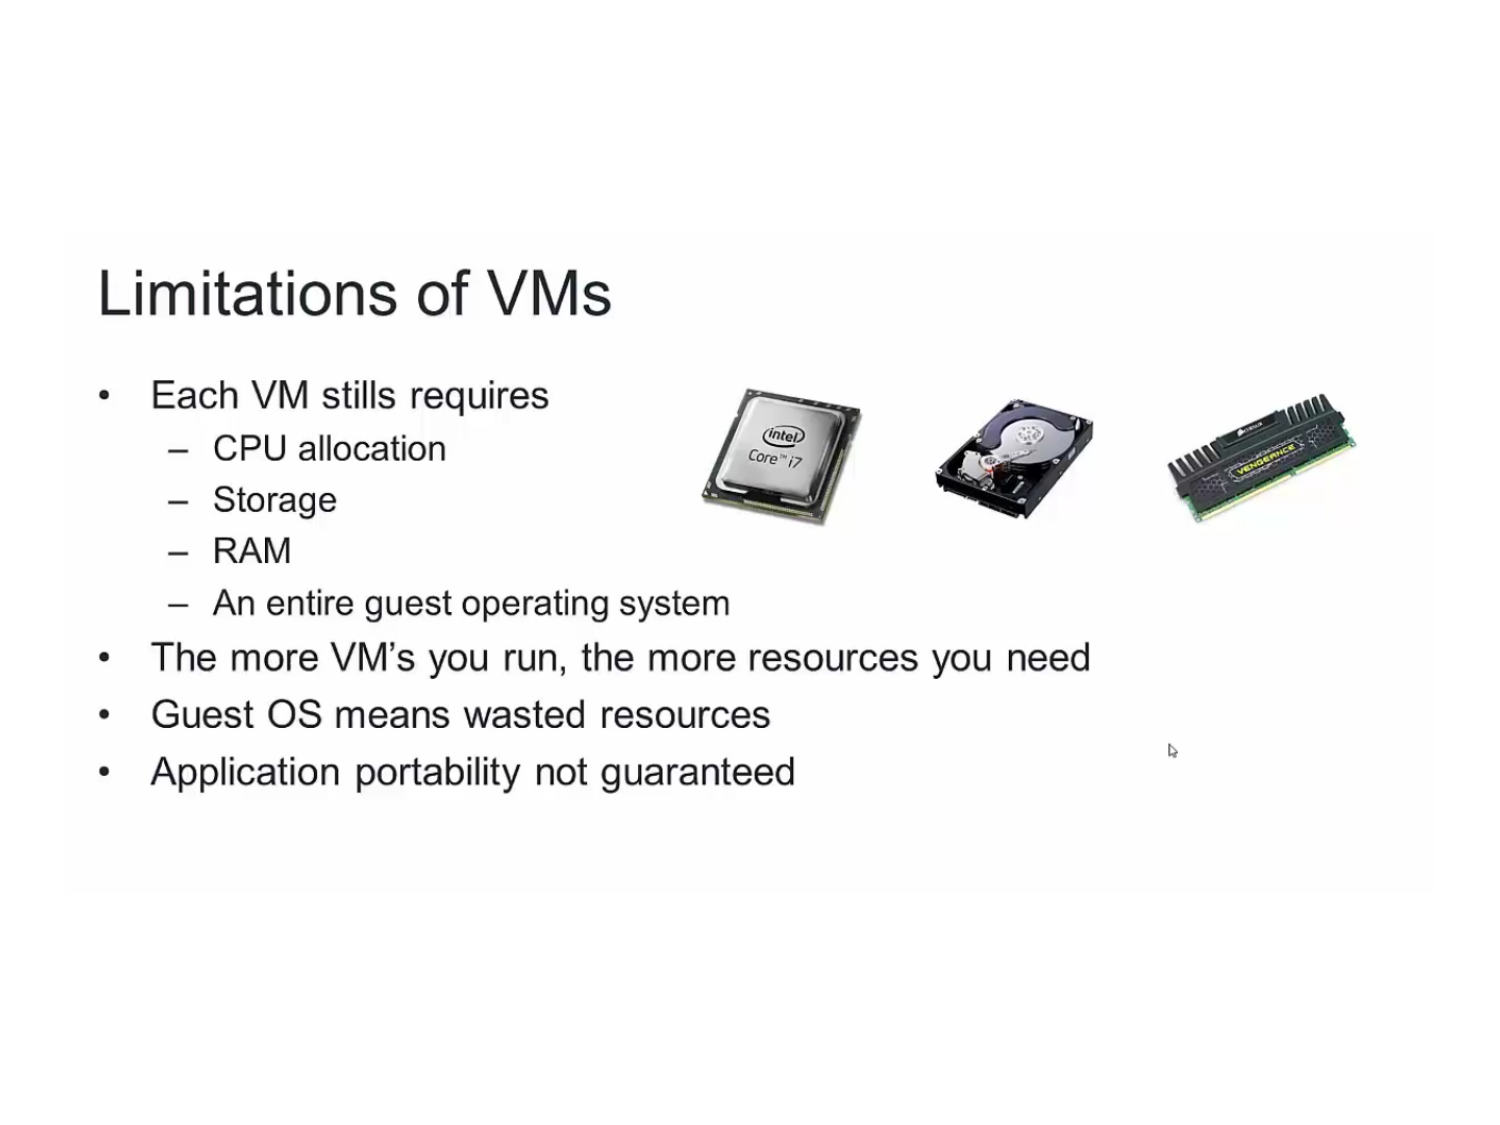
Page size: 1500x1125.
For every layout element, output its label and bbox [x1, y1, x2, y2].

picture [64, 232, 1436, 893]
